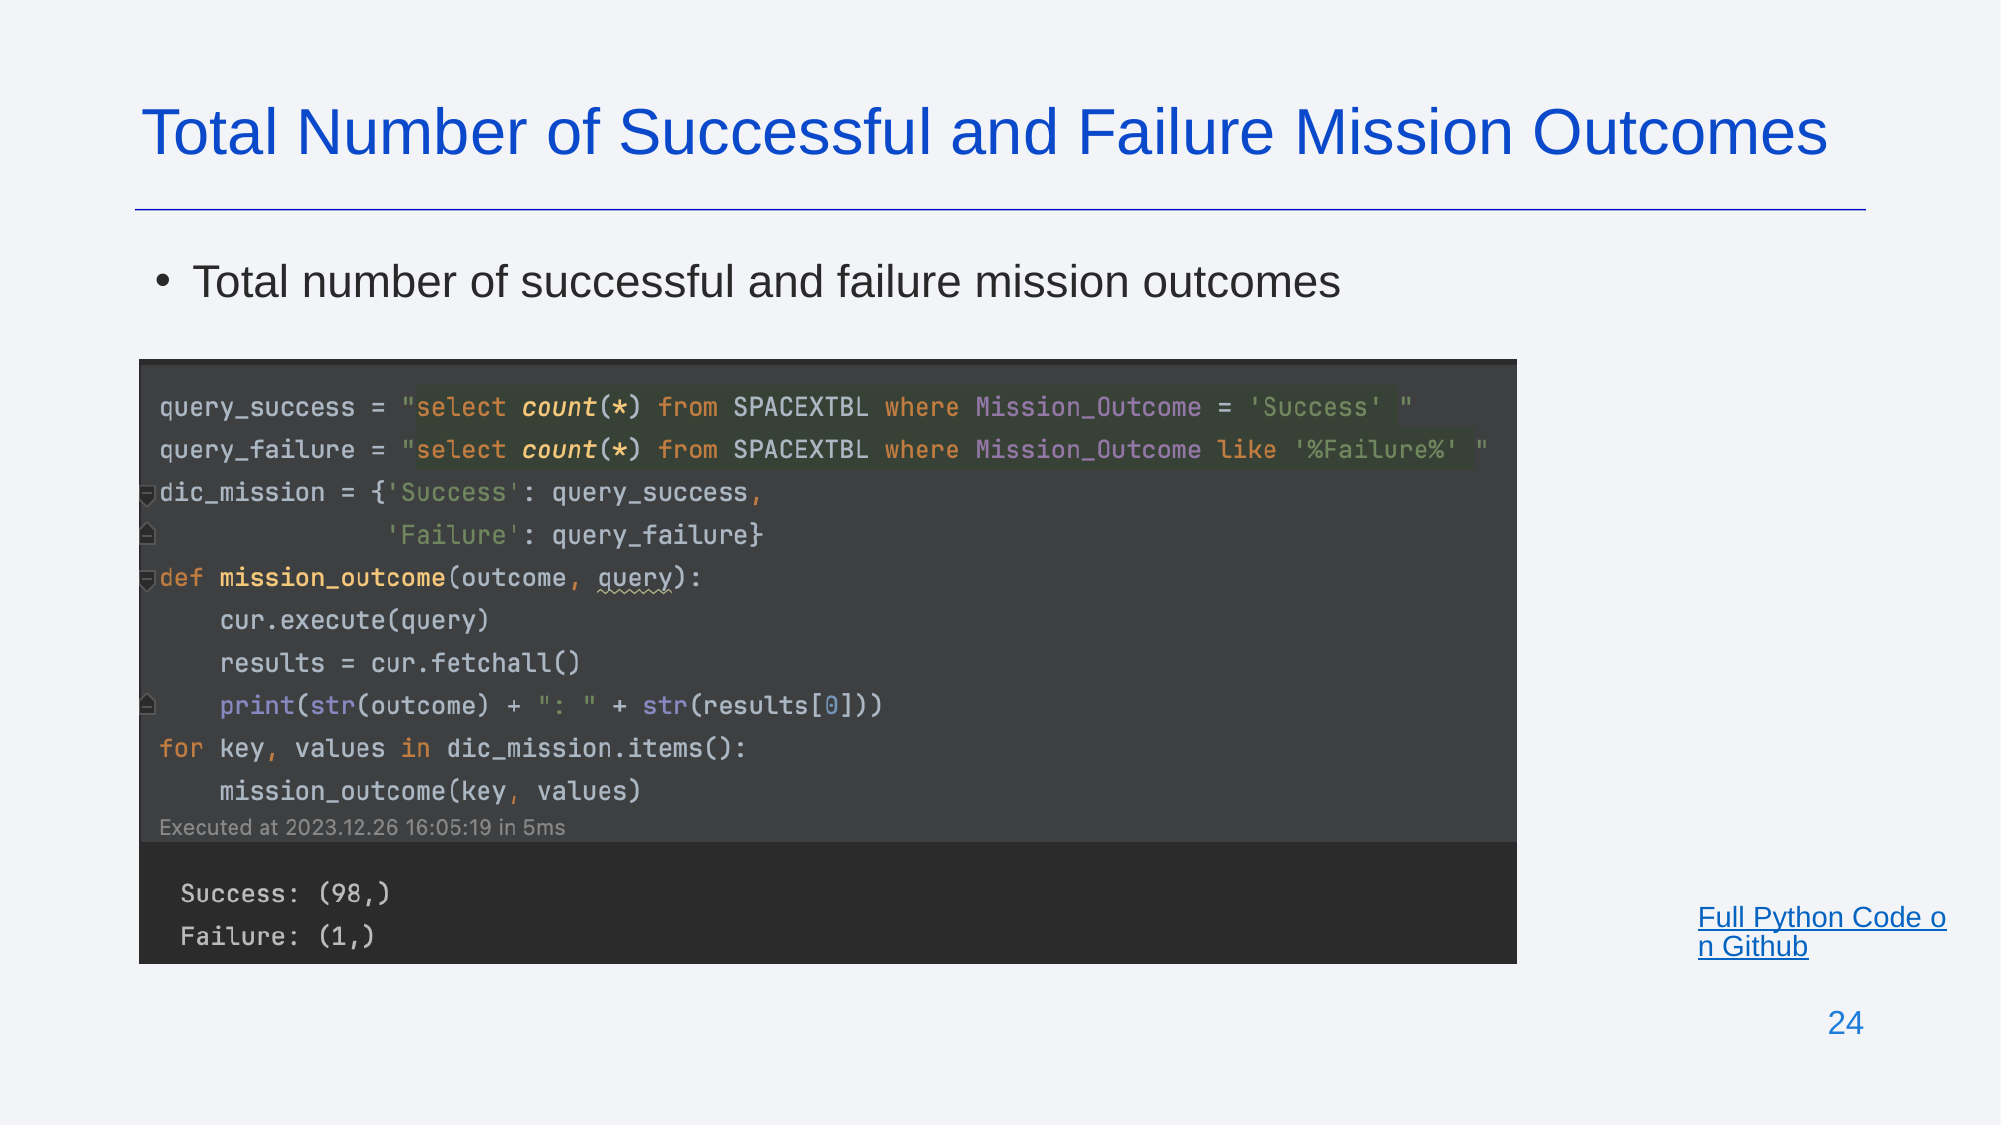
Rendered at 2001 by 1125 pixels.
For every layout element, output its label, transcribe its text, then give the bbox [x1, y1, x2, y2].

slide_number ‹#› [1429, 988, 1880, 1055]
list Total number of successful and failure mission outcomes [139, 244, 1865, 335]
picture [0, 0, 2001, 1125]
text_box Total Number of Successful and Failure Mission Outcomes [126, 88, 1852, 179]
text_box Full Python Code on Github [1683, 883, 1975, 974]
